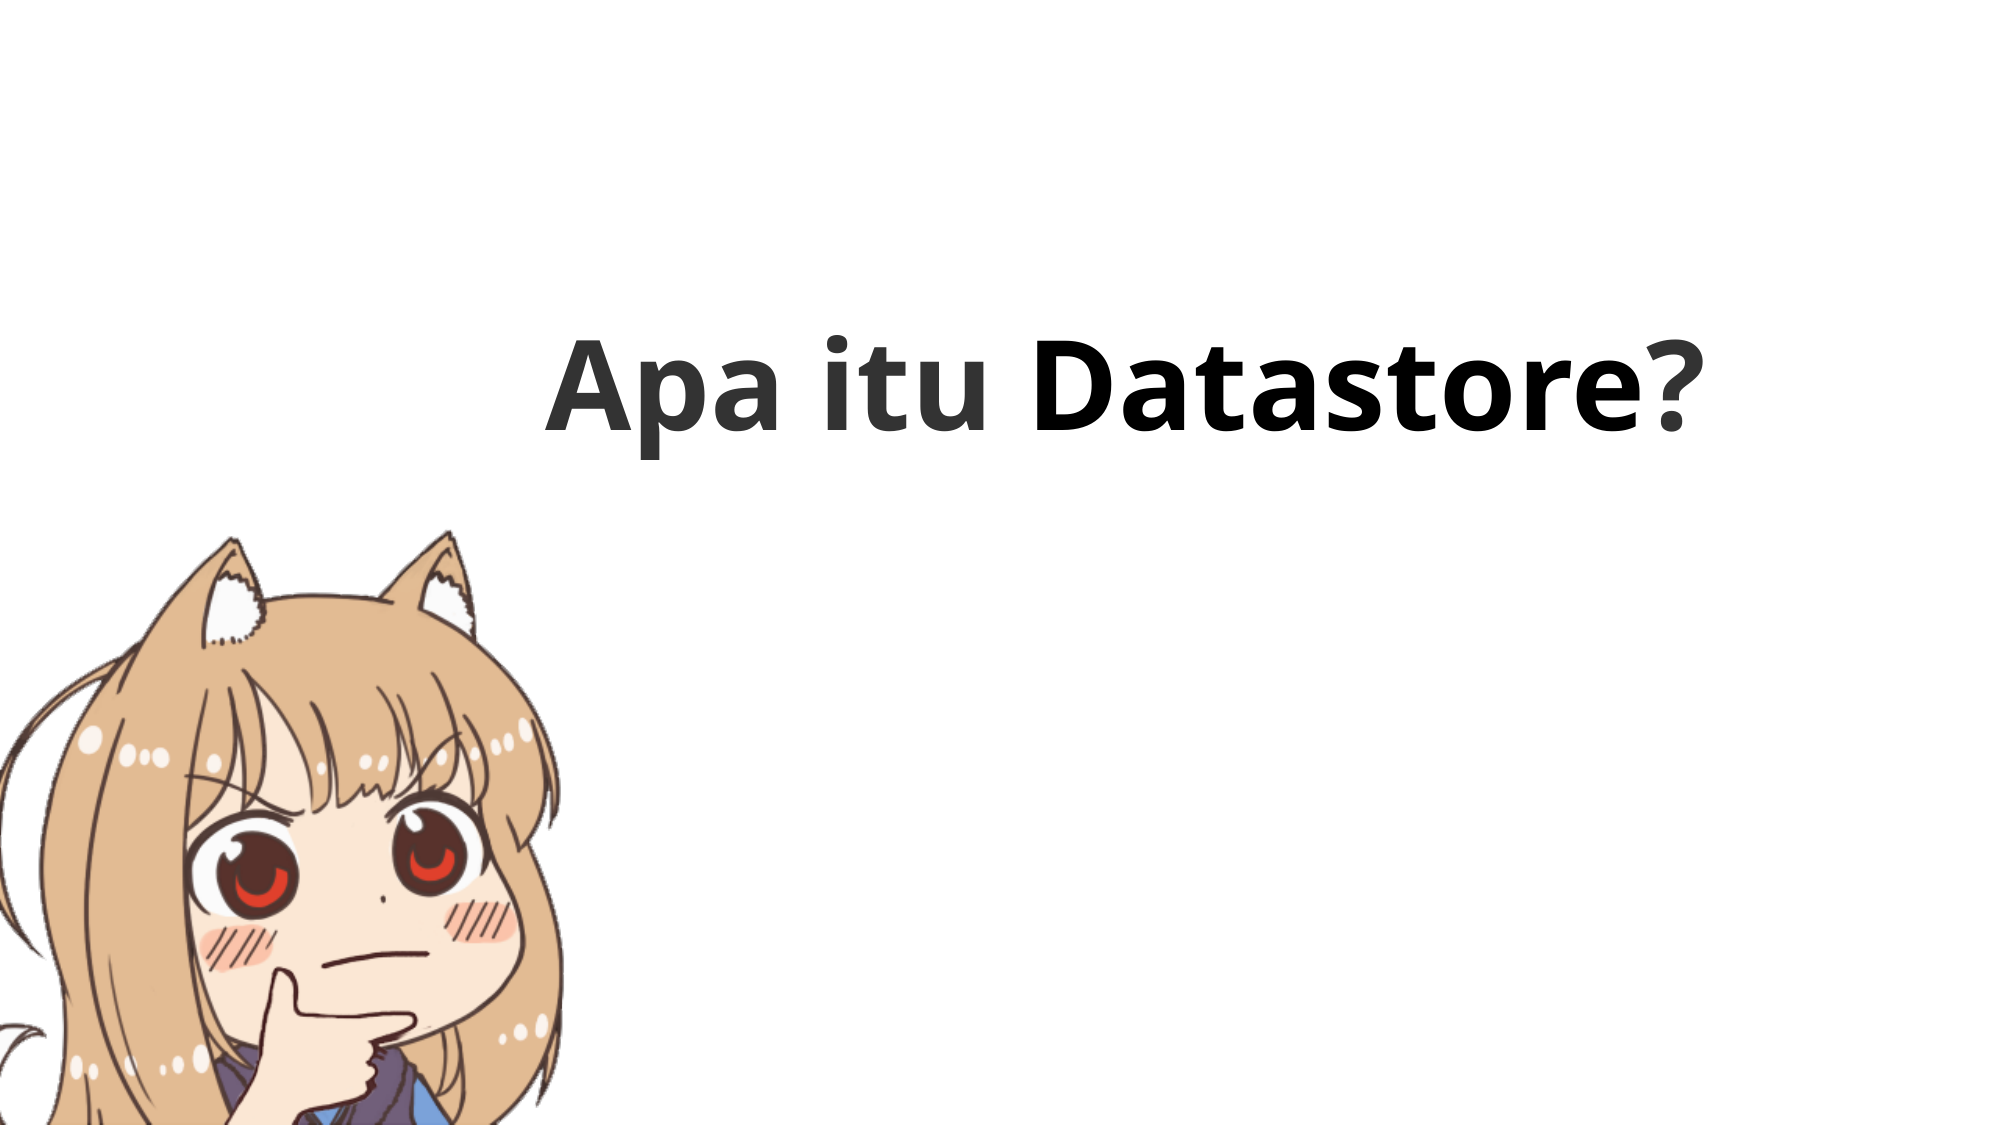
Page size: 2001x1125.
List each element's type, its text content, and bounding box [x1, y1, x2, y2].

text_box Apa itu Datastore? [328, 298, 1923, 463]
picture [0, 499, 625, 1125]
